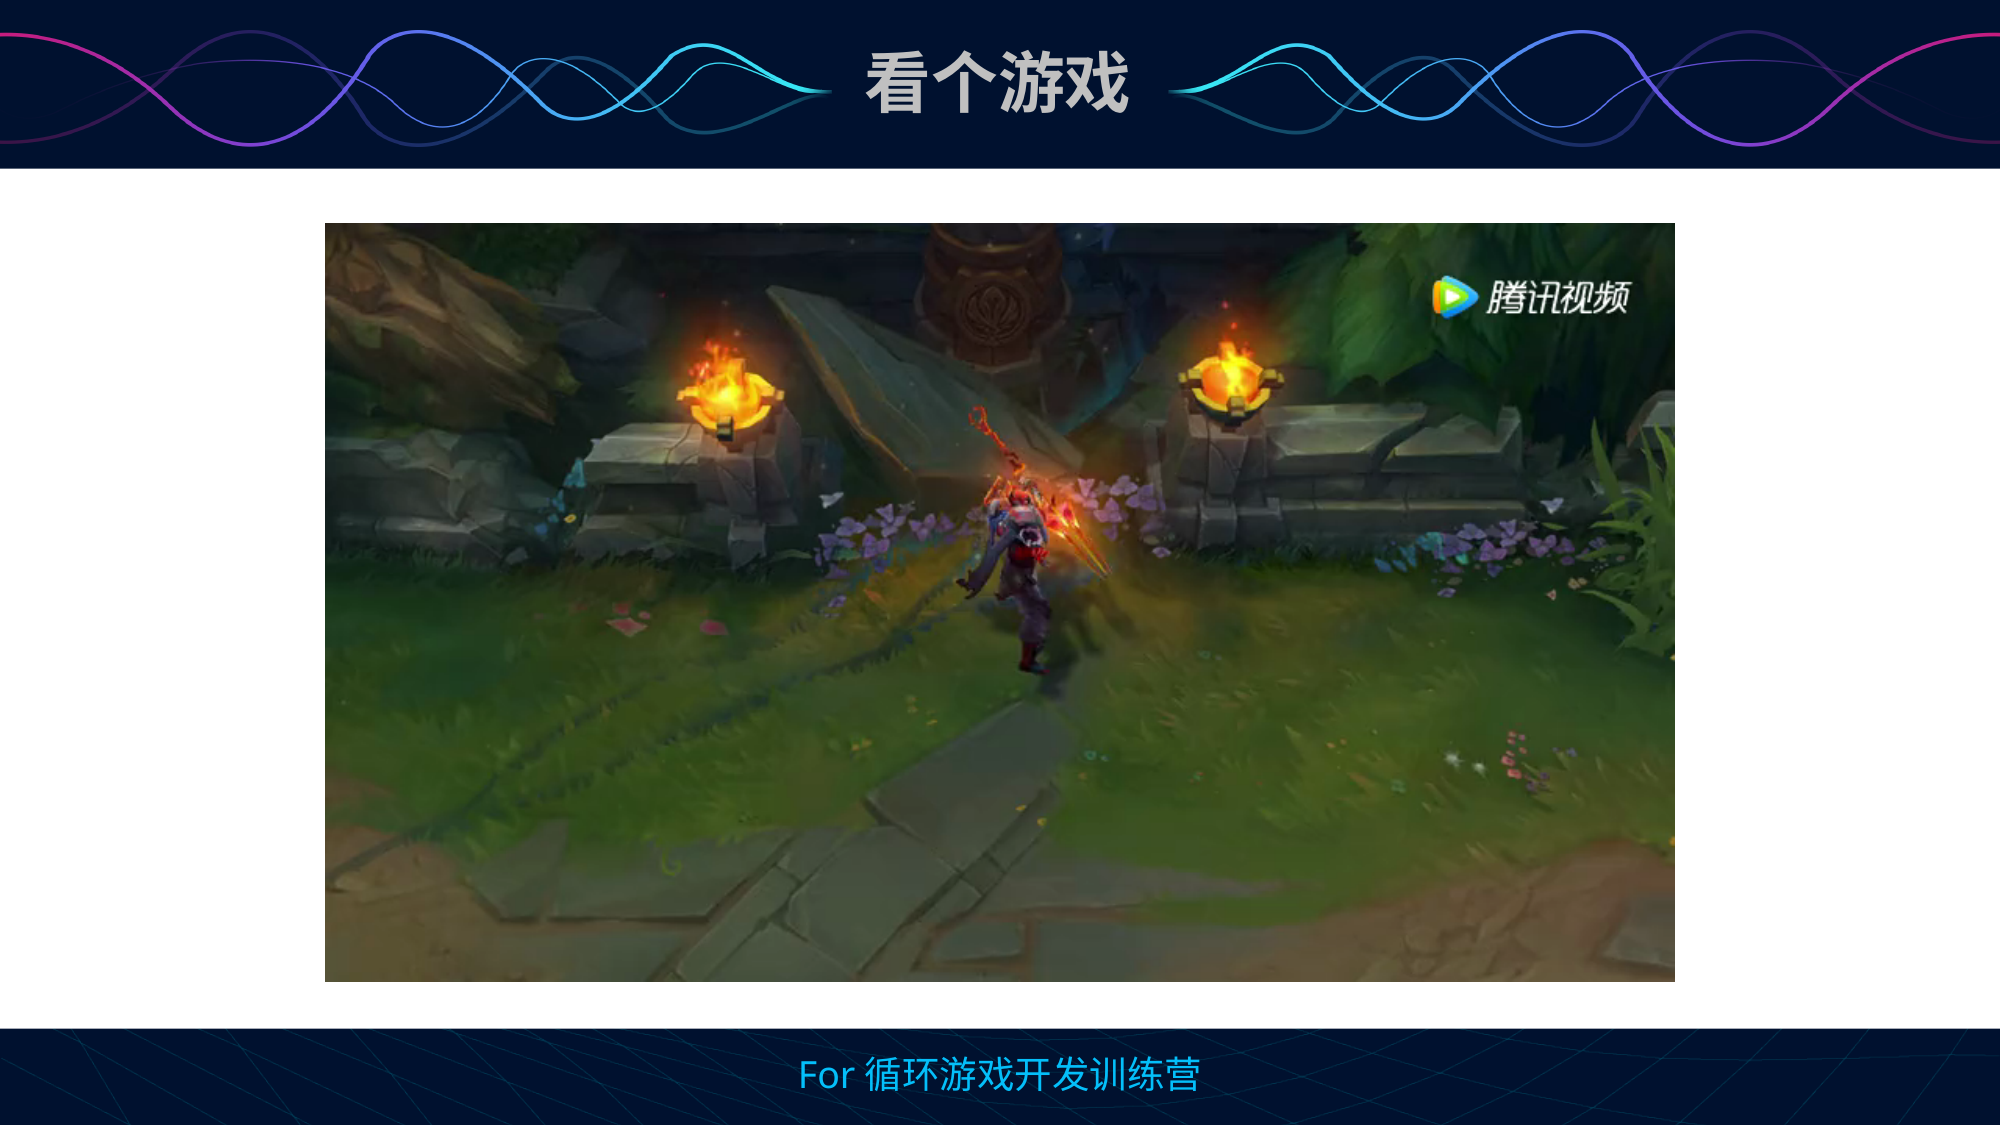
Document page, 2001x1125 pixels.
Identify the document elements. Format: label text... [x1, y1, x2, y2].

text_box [324, 222, 1675, 983]
picture [1127, 7, 2000, 195]
text_box 看个游戏 [873, 33, 1127, 128]
picture [0, 7, 873, 195]
